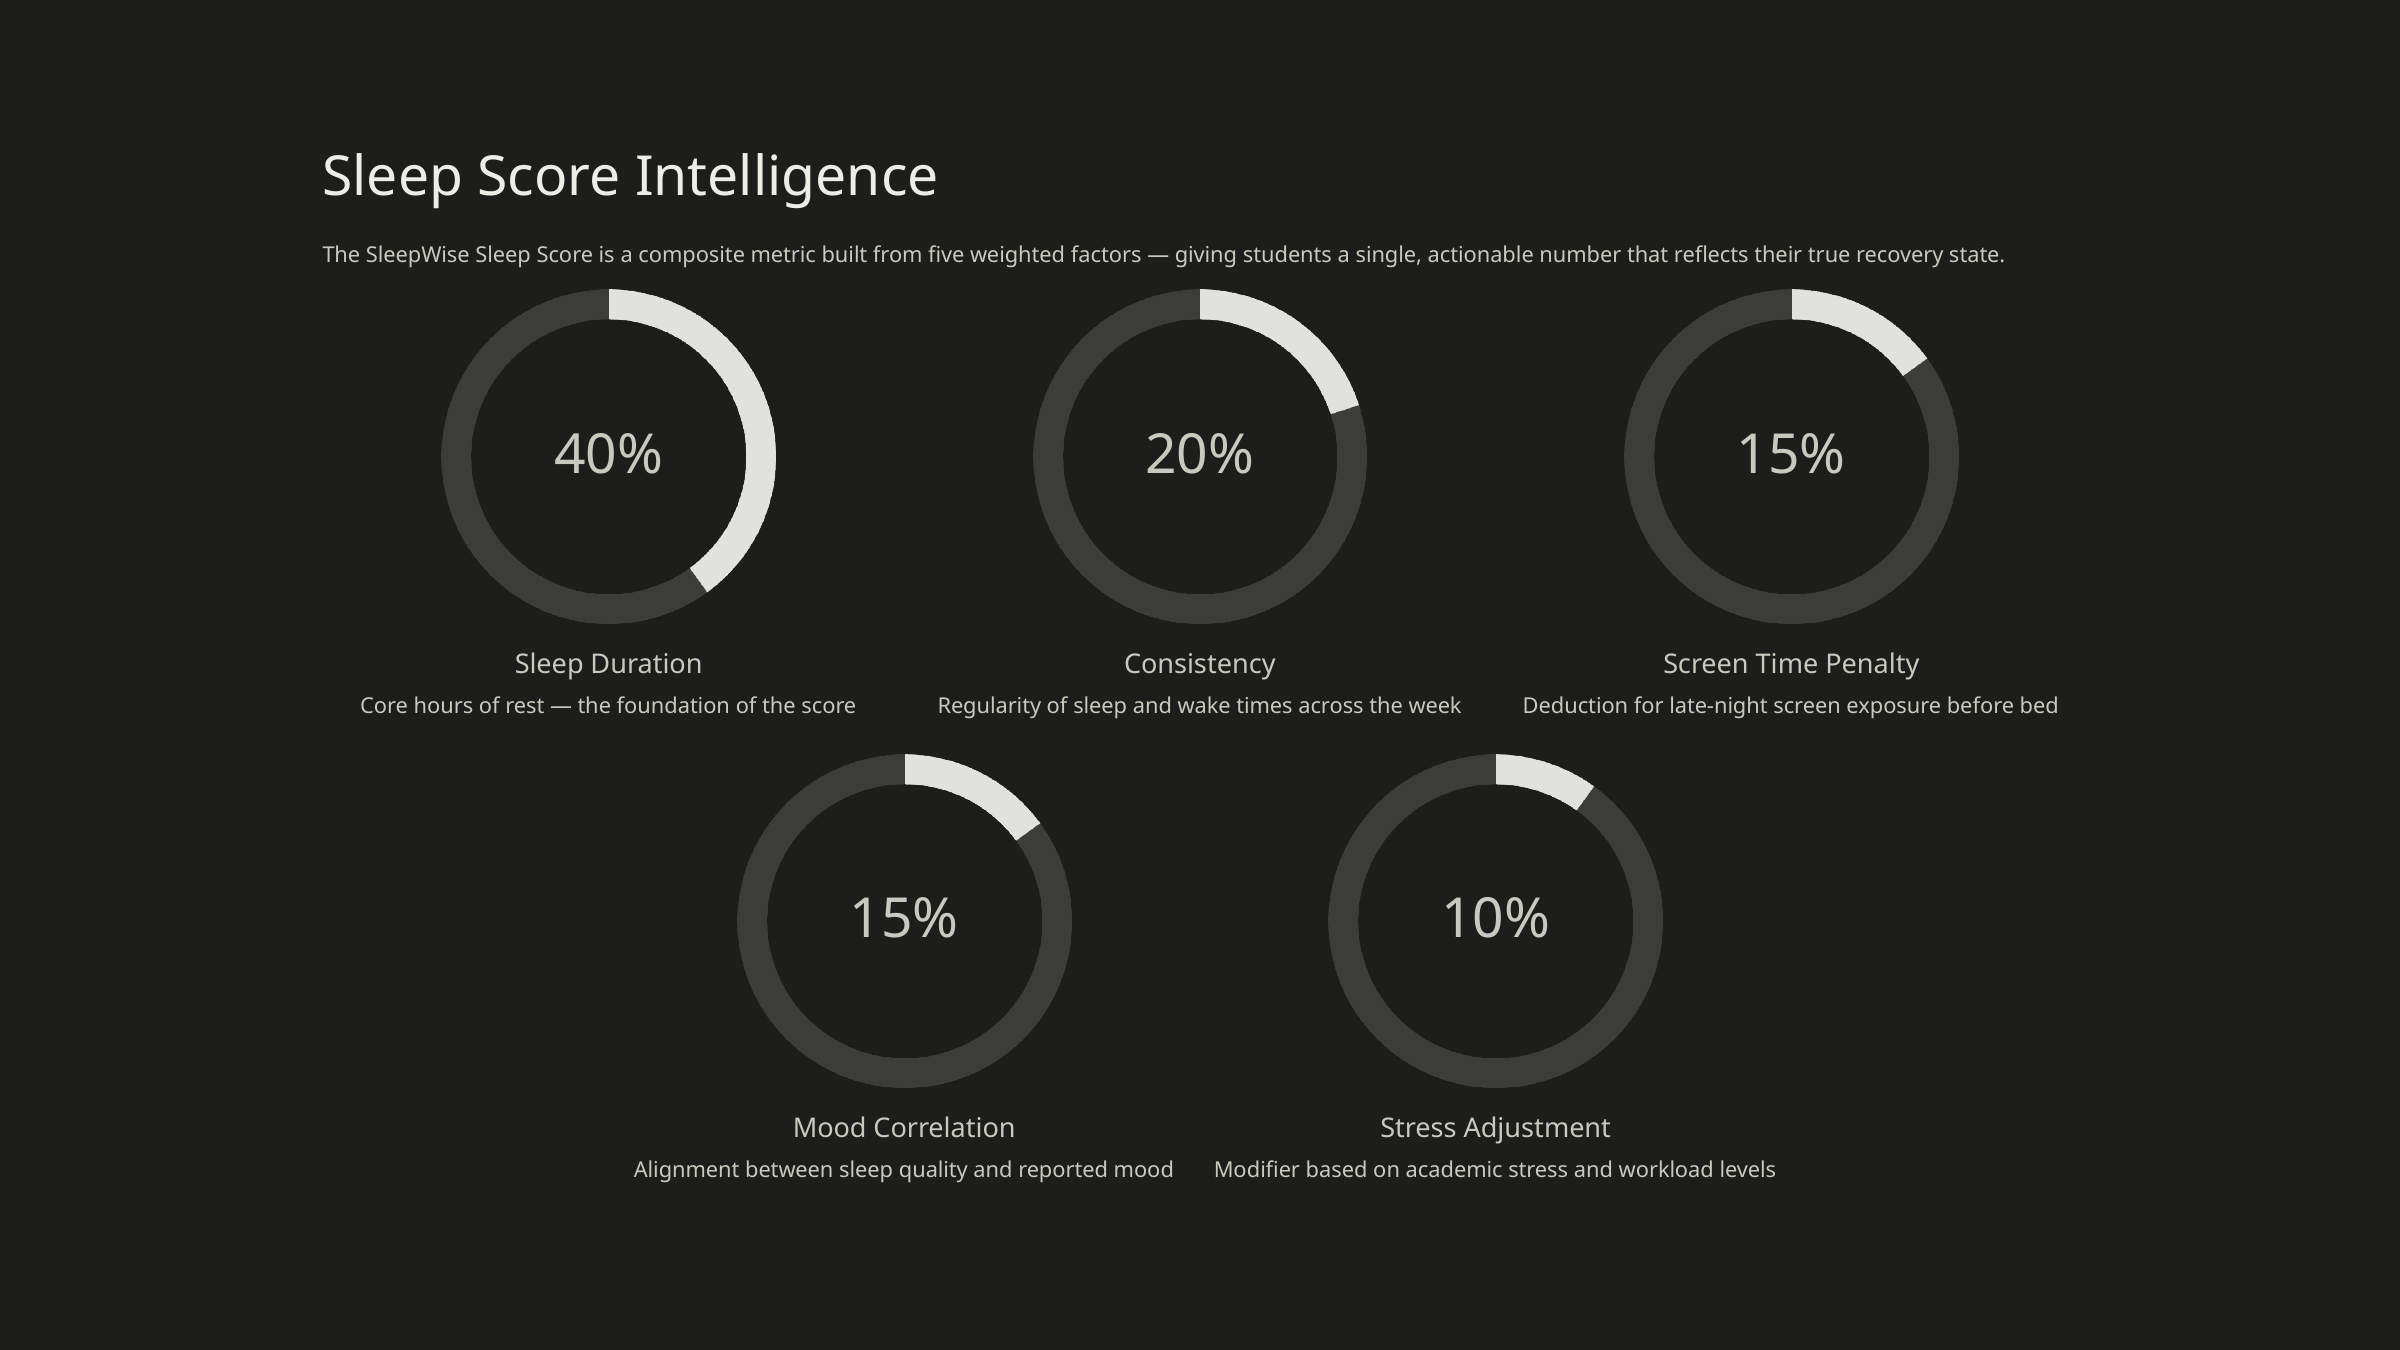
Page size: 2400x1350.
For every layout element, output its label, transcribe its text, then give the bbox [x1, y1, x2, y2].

text_box Modifier based on academic stress and workload levels [1209, 1152, 1782, 1213]
text_box Consistency [1060, 644, 1340, 680]
picture [441, 289, 776, 624]
text_box The SleepWise Sleep Score is a composite metric built from five weighted factors — giving students a single, actionable number that reflects their true recovery state. [322, 237, 2078, 268]
picture [1624, 289, 1959, 624]
text_box Screen Time Penalty [1646, 644, 1937, 680]
picture [737, 754, 1072, 1088]
picture [1328, 754, 1663, 1088]
text_box Sleep Duration [469, 644, 748, 680]
text_box Stress Adjustment [1356, 1108, 1635, 1144]
text_box Alignment between sleep quality and reported mood [618, 1152, 1191, 1183]
text_box Deduction for late-night screen exposure before bed [1505, 688, 2078, 719]
text_box Mood Correlation [765, 1108, 1044, 1144]
text_box Sleep Score Intelligence [322, 137, 1010, 207]
text_box Core hours of rest — the foundation of the score [322, 688, 895, 719]
text_box Regularity of sleep and wake times across the week [913, 688, 1487, 719]
picture [1032, 289, 1367, 624]
